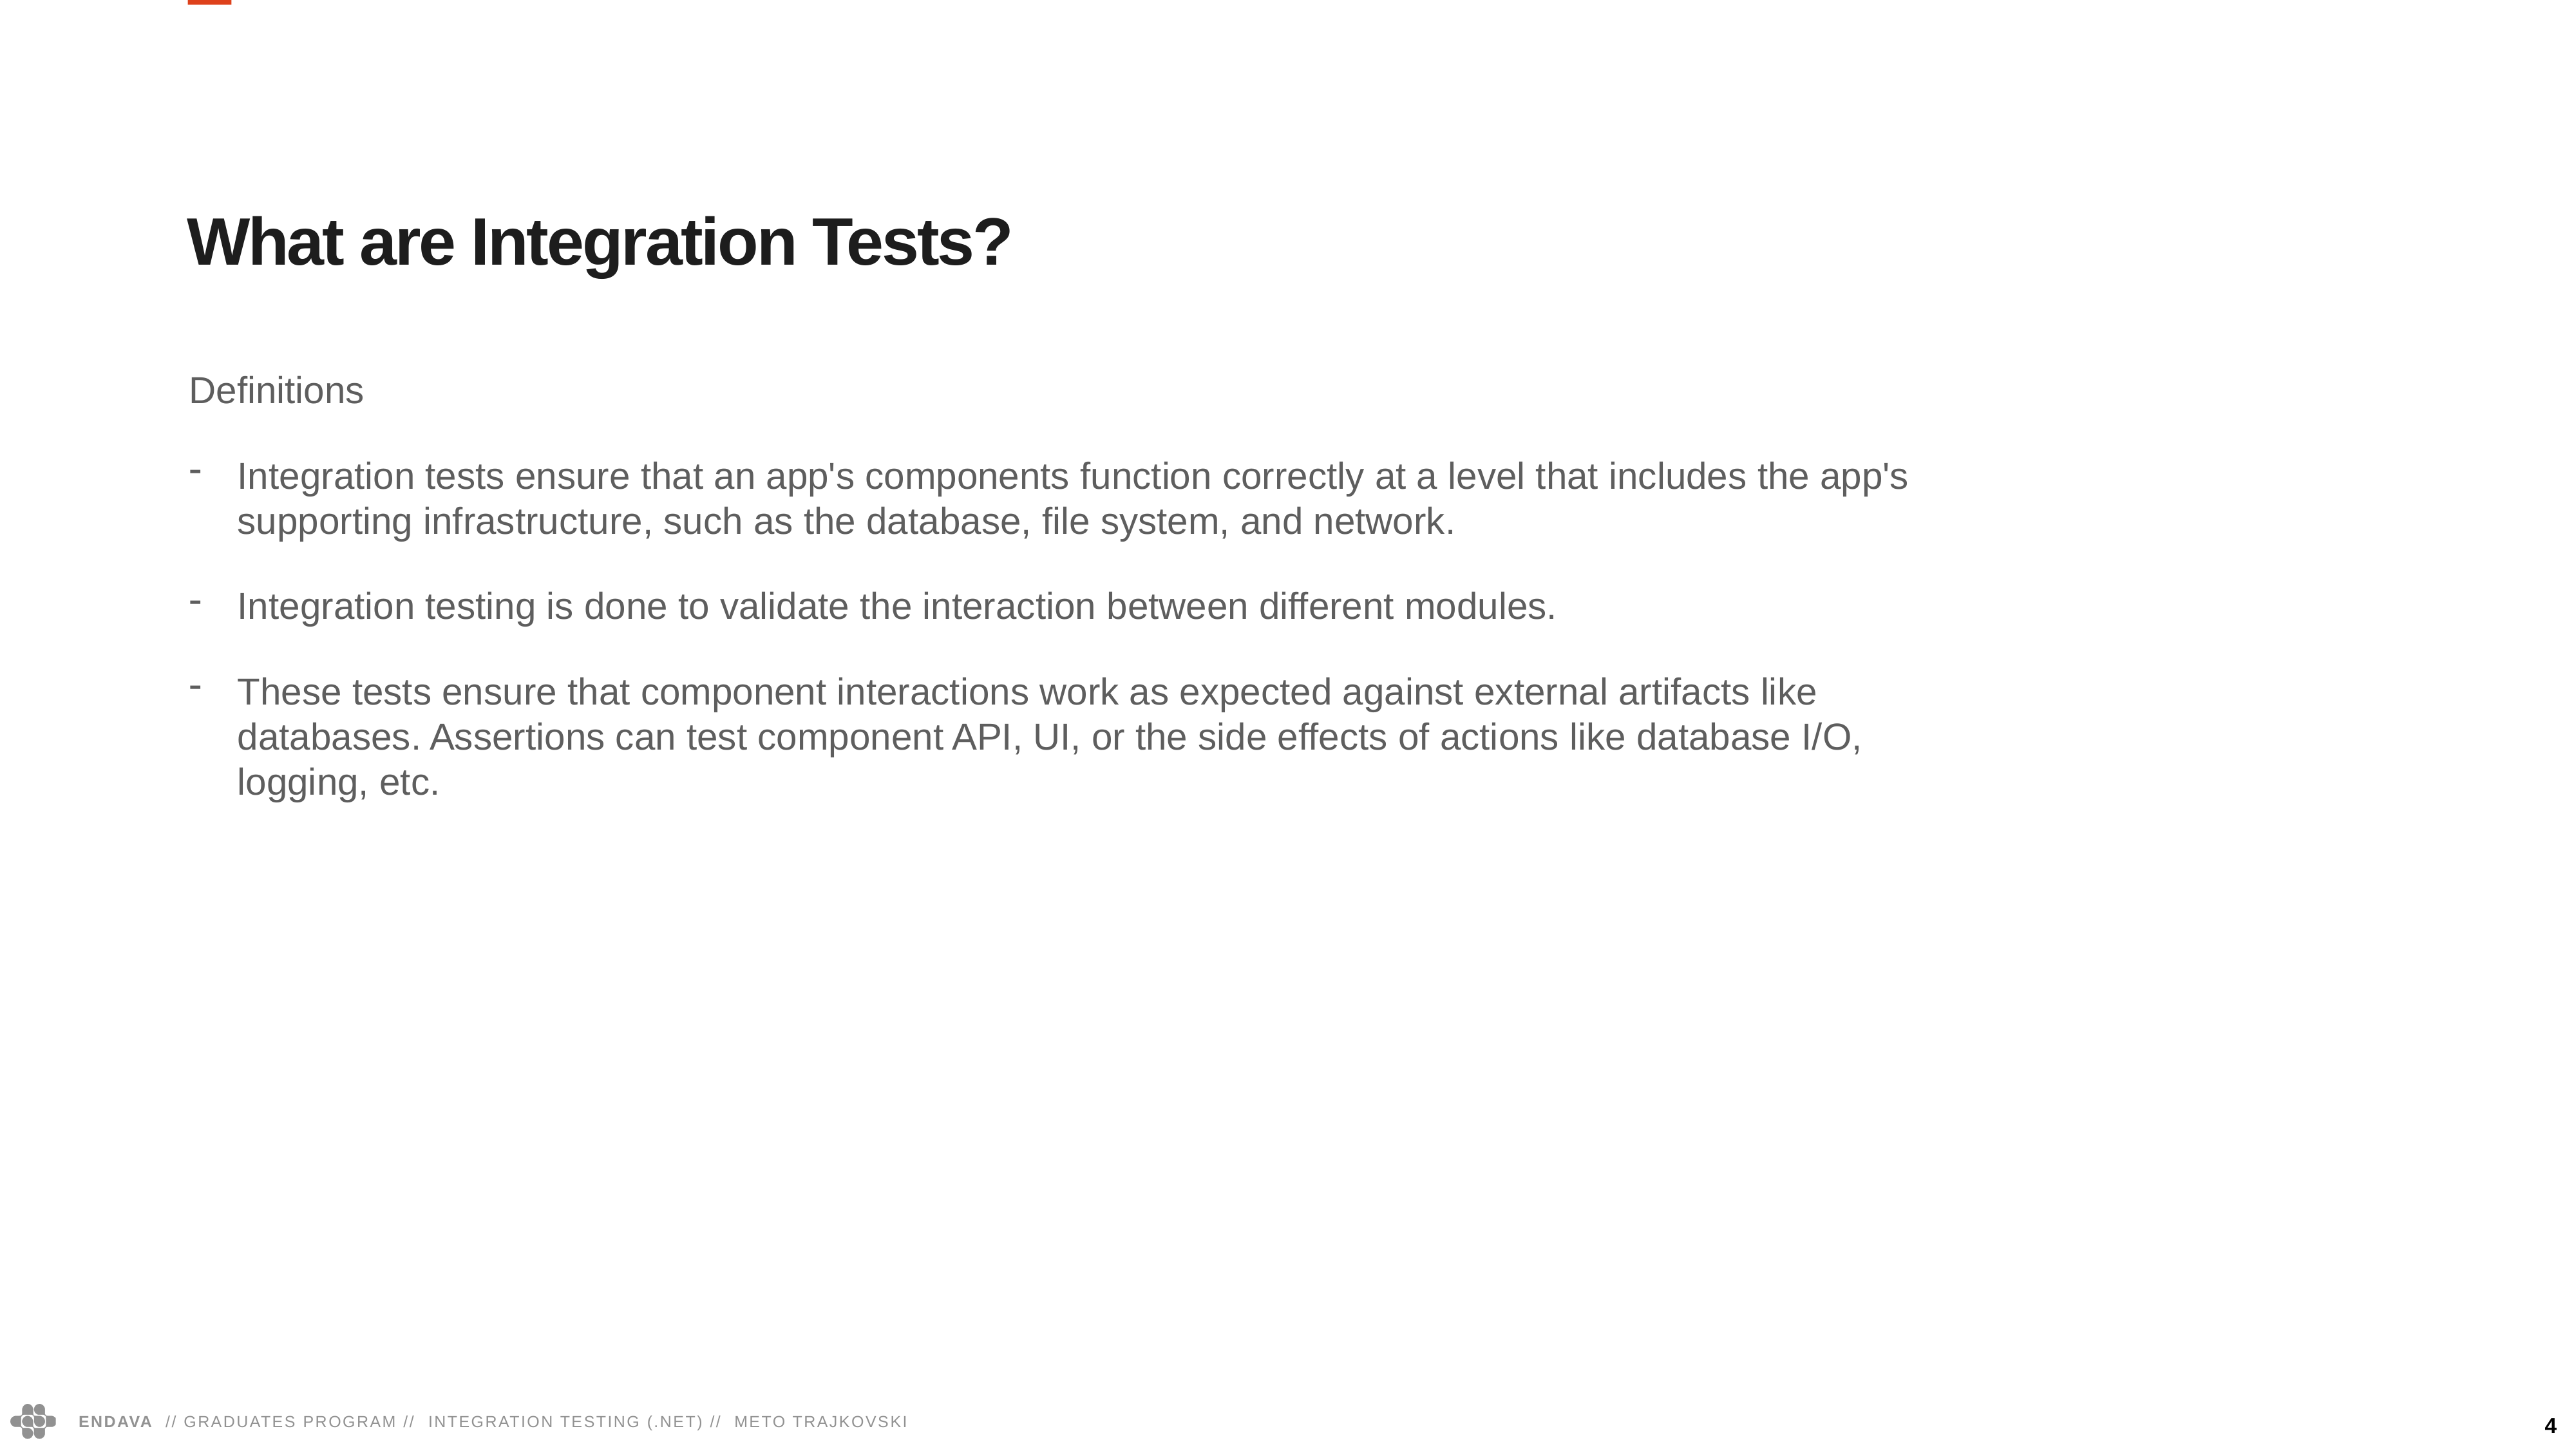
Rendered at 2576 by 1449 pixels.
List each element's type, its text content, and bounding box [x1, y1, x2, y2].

text_box What are Integration Tests? [181, 208, 1716, 283]
text_box Definitions Integration tests ensure that an app's components function correctly at a level that includes the app's supporting infrastructure, such as the database, file system, and network. Integration testing is done to validate the interaction between different modules. These tests ensure that component interactions work as expected against external artifacts like databases. Assertions can test component API, UI, or the side effects of actions like database I/O, logging, etc. [182, 358, 1937, 810]
slide_number 4 [2523, 1403, 2565, 1445]
